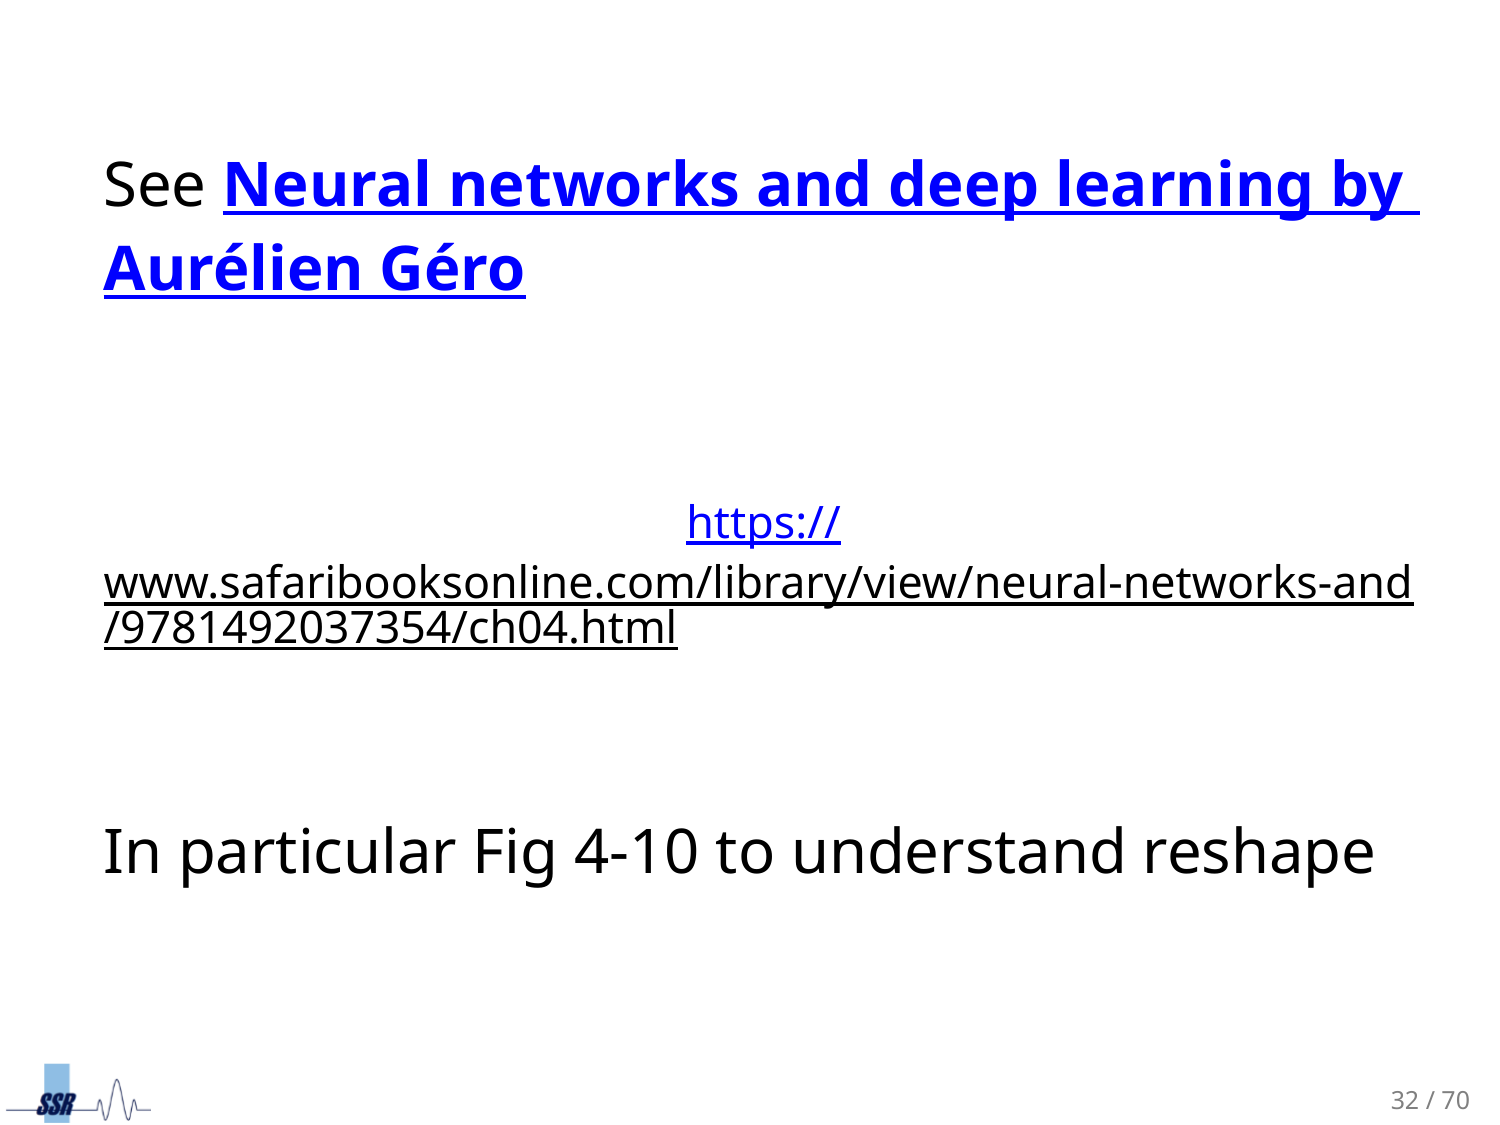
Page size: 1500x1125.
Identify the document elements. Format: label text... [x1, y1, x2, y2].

list See Neural networks and deep learning by Aurélien Géro https://www.safaribooksonline.com/library/view/neural-networks-and/9781492037354/ch04.html In particular Fig 4-10 to understand reshape [88, 137, 1439, 880]
picture [1, 1062, 151, 1125]
